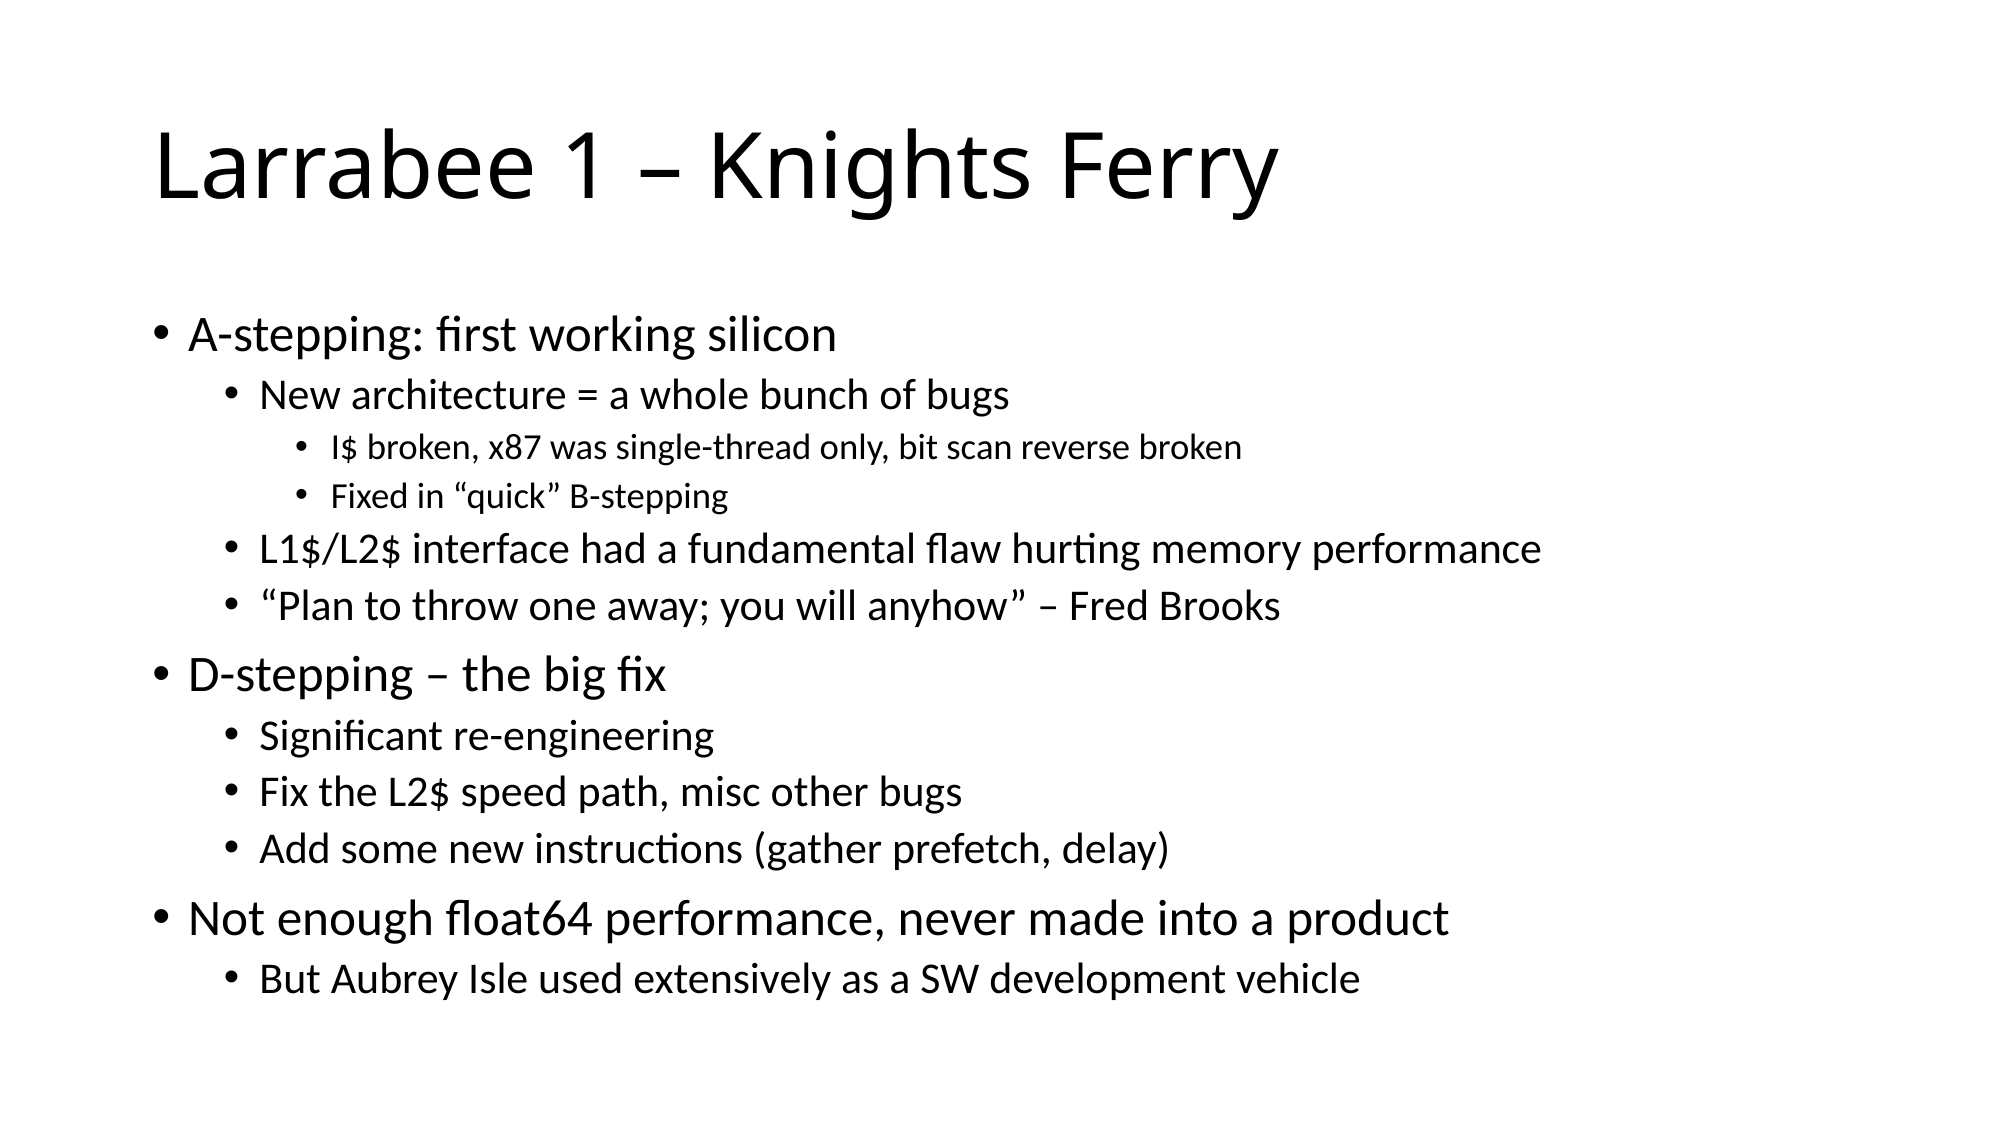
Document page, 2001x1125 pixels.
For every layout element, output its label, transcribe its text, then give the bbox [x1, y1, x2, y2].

title Larrabee 1 – Knights Ferry [137, 59, 1863, 278]
list A-stepping: first working silicon New architecture = a whole bunch of bugs I$ broken, x87 was single-thread only, bit scan reverse broken Fixed in “quick” B-stepping L1$/L2$ interface had a fundamental flaw hurting memory performance “Plan to throw one away; you will anyhow” – Fred Brooks D-stepping – the big fix Significant re-engineering Fix the L2$ speed path, misc other bugs Add some new instructions (gather prefetch, delay) Not enough float64 performance, never made into a product But Aubrey Isle used extensively as a SW development vehicle [137, 299, 1863, 1014]
